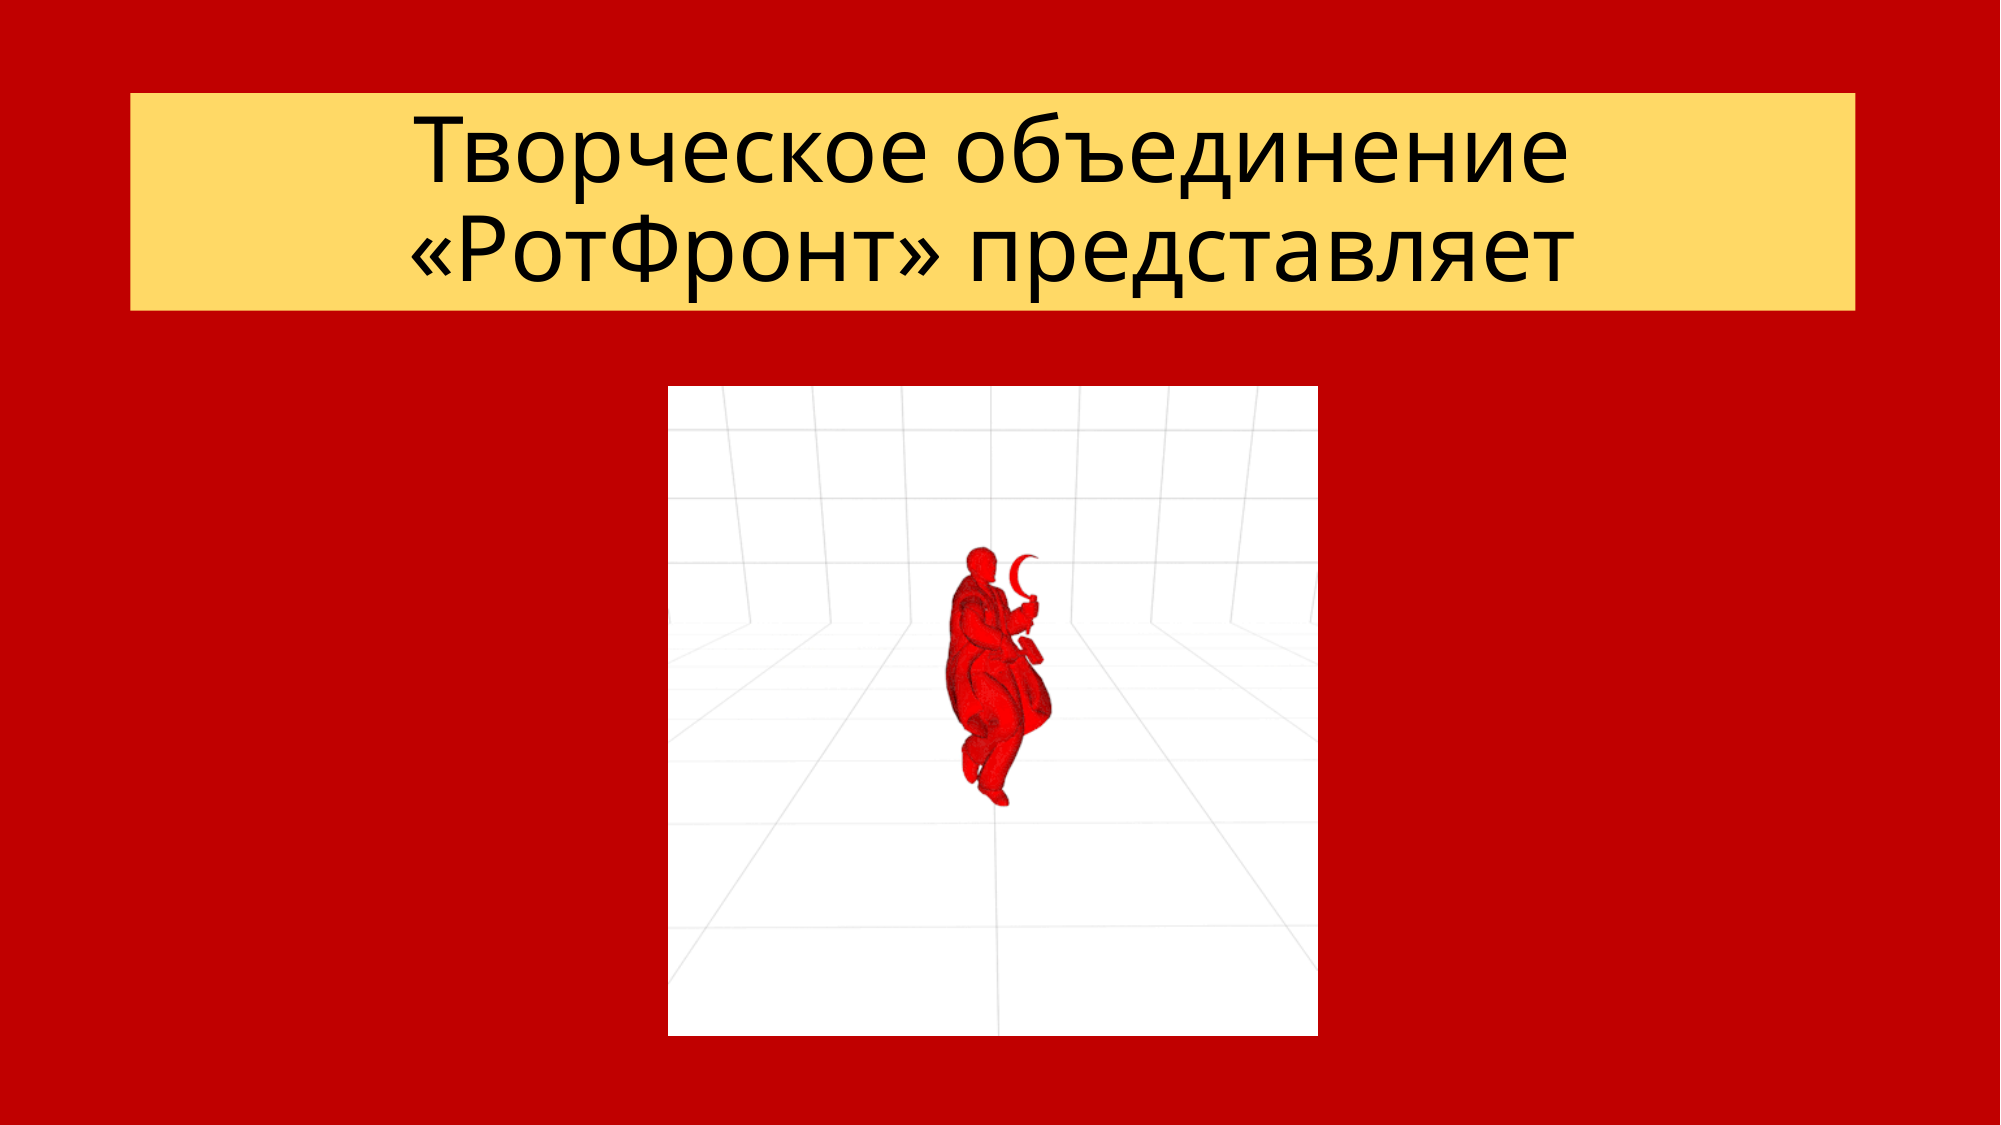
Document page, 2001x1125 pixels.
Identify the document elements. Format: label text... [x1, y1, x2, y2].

picture [667, 385, 1318, 1036]
title Творческое объединение «РотФронт» представляет [130, 93, 1856, 311]
